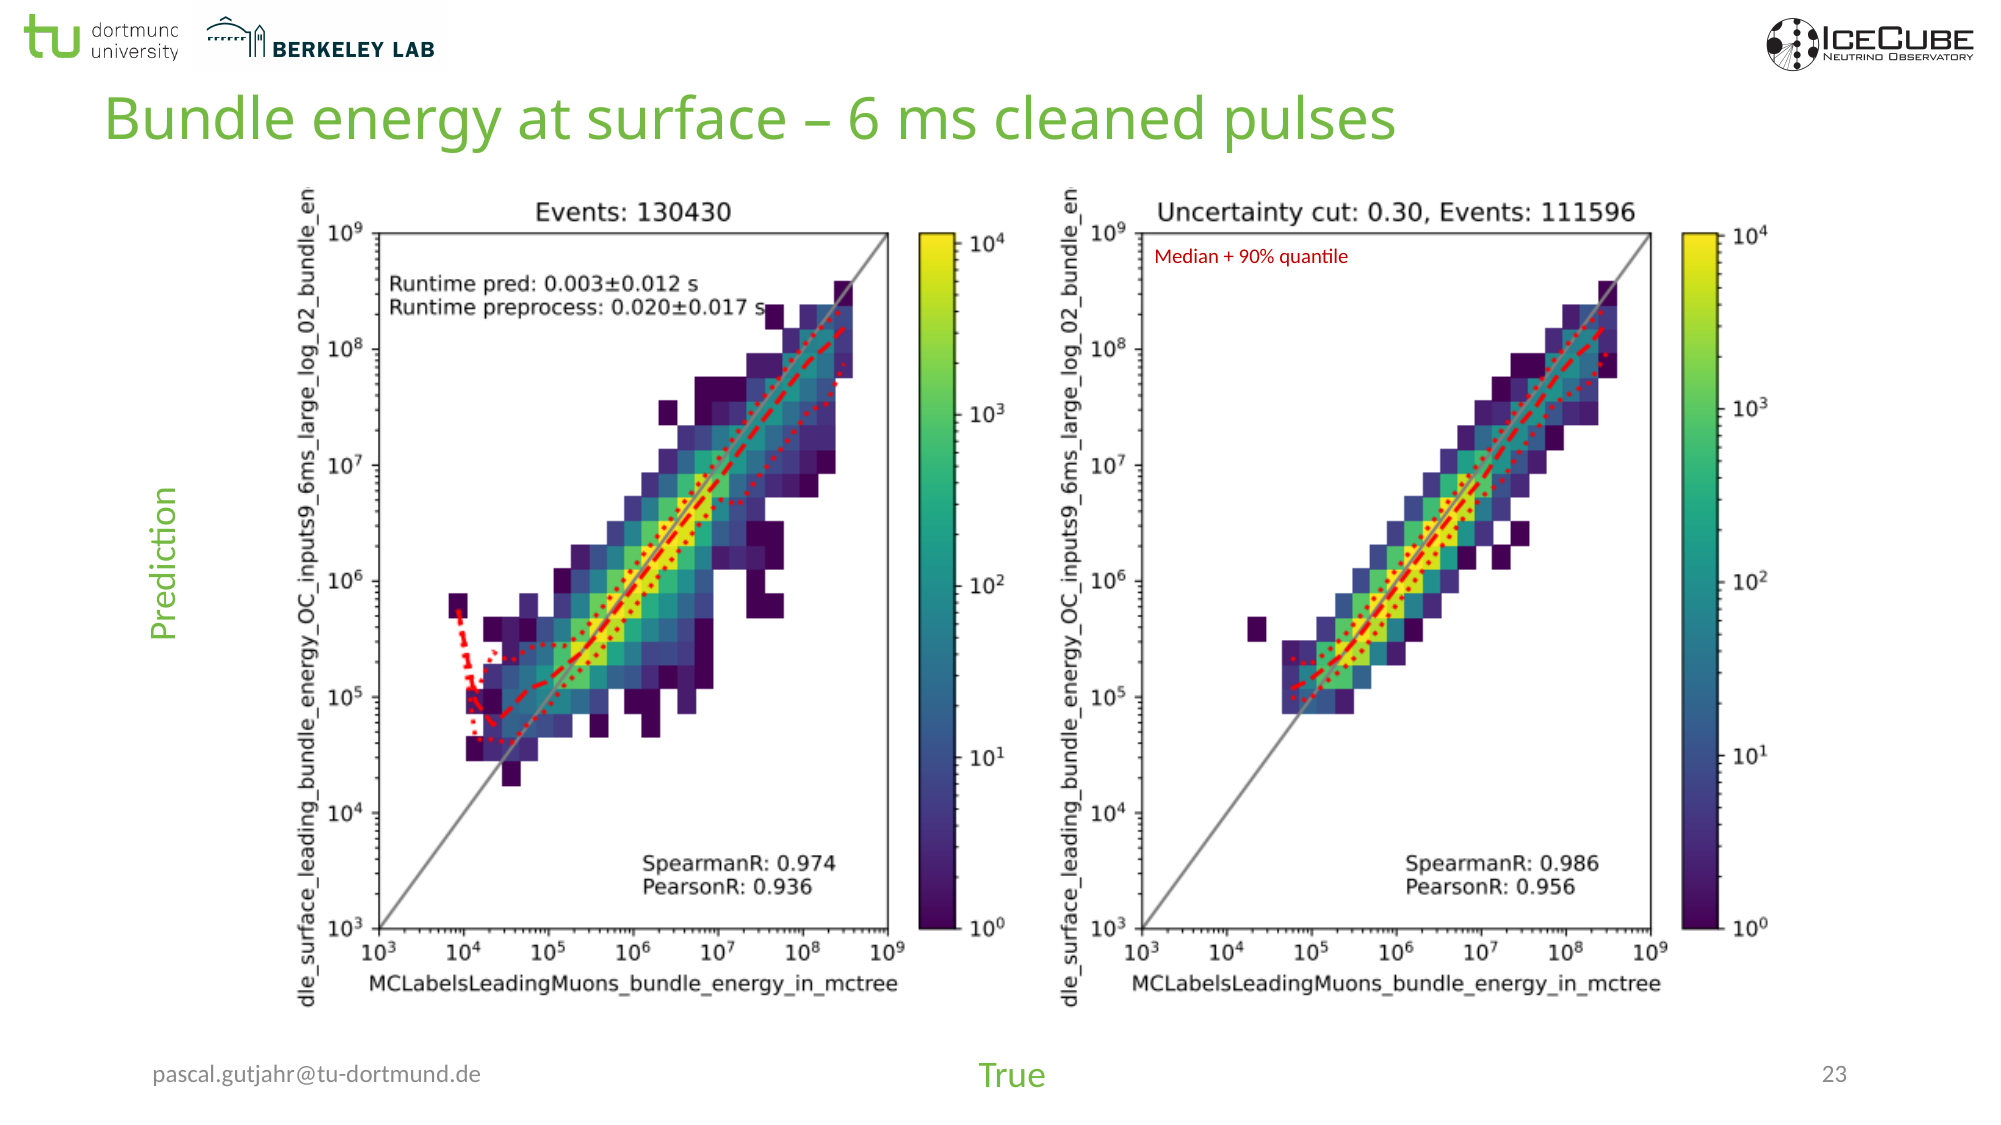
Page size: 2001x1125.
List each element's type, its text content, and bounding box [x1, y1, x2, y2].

text_box Prediction [130, 446, 190, 657]
picture [192, 1, 449, 59]
slide_number pascal.gutjahr@tu-dortmund.de [137, 1042, 588, 1103]
text_box True [963, 1042, 1148, 1103]
title Bundle energy at surface – 6 ms cleaned pulses [88, 59, 1977, 182]
slide_number 23 [1412, 1042, 1863, 1103]
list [283, 187, 1782, 1008]
